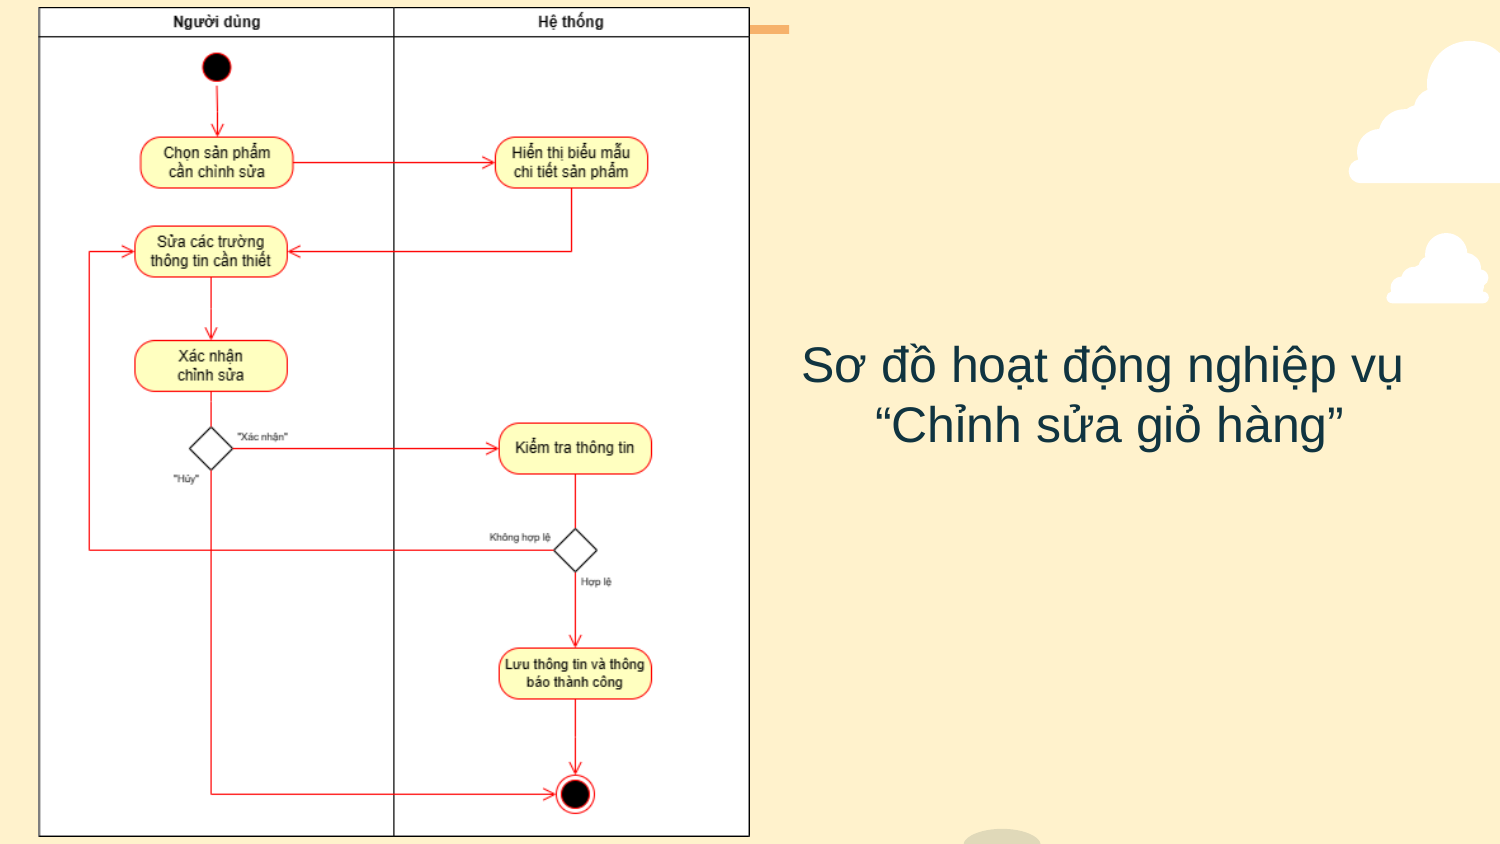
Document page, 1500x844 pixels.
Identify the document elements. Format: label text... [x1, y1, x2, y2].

text_box [755, 25, 790, 34]
title Sơ đồ hoạt động nghiệp vụ “Chỉnh sửa giỏ hàng” [755, 317, 1500, 412]
text_box [963, 828, 1041, 844]
picture [37, 7, 751, 837]
